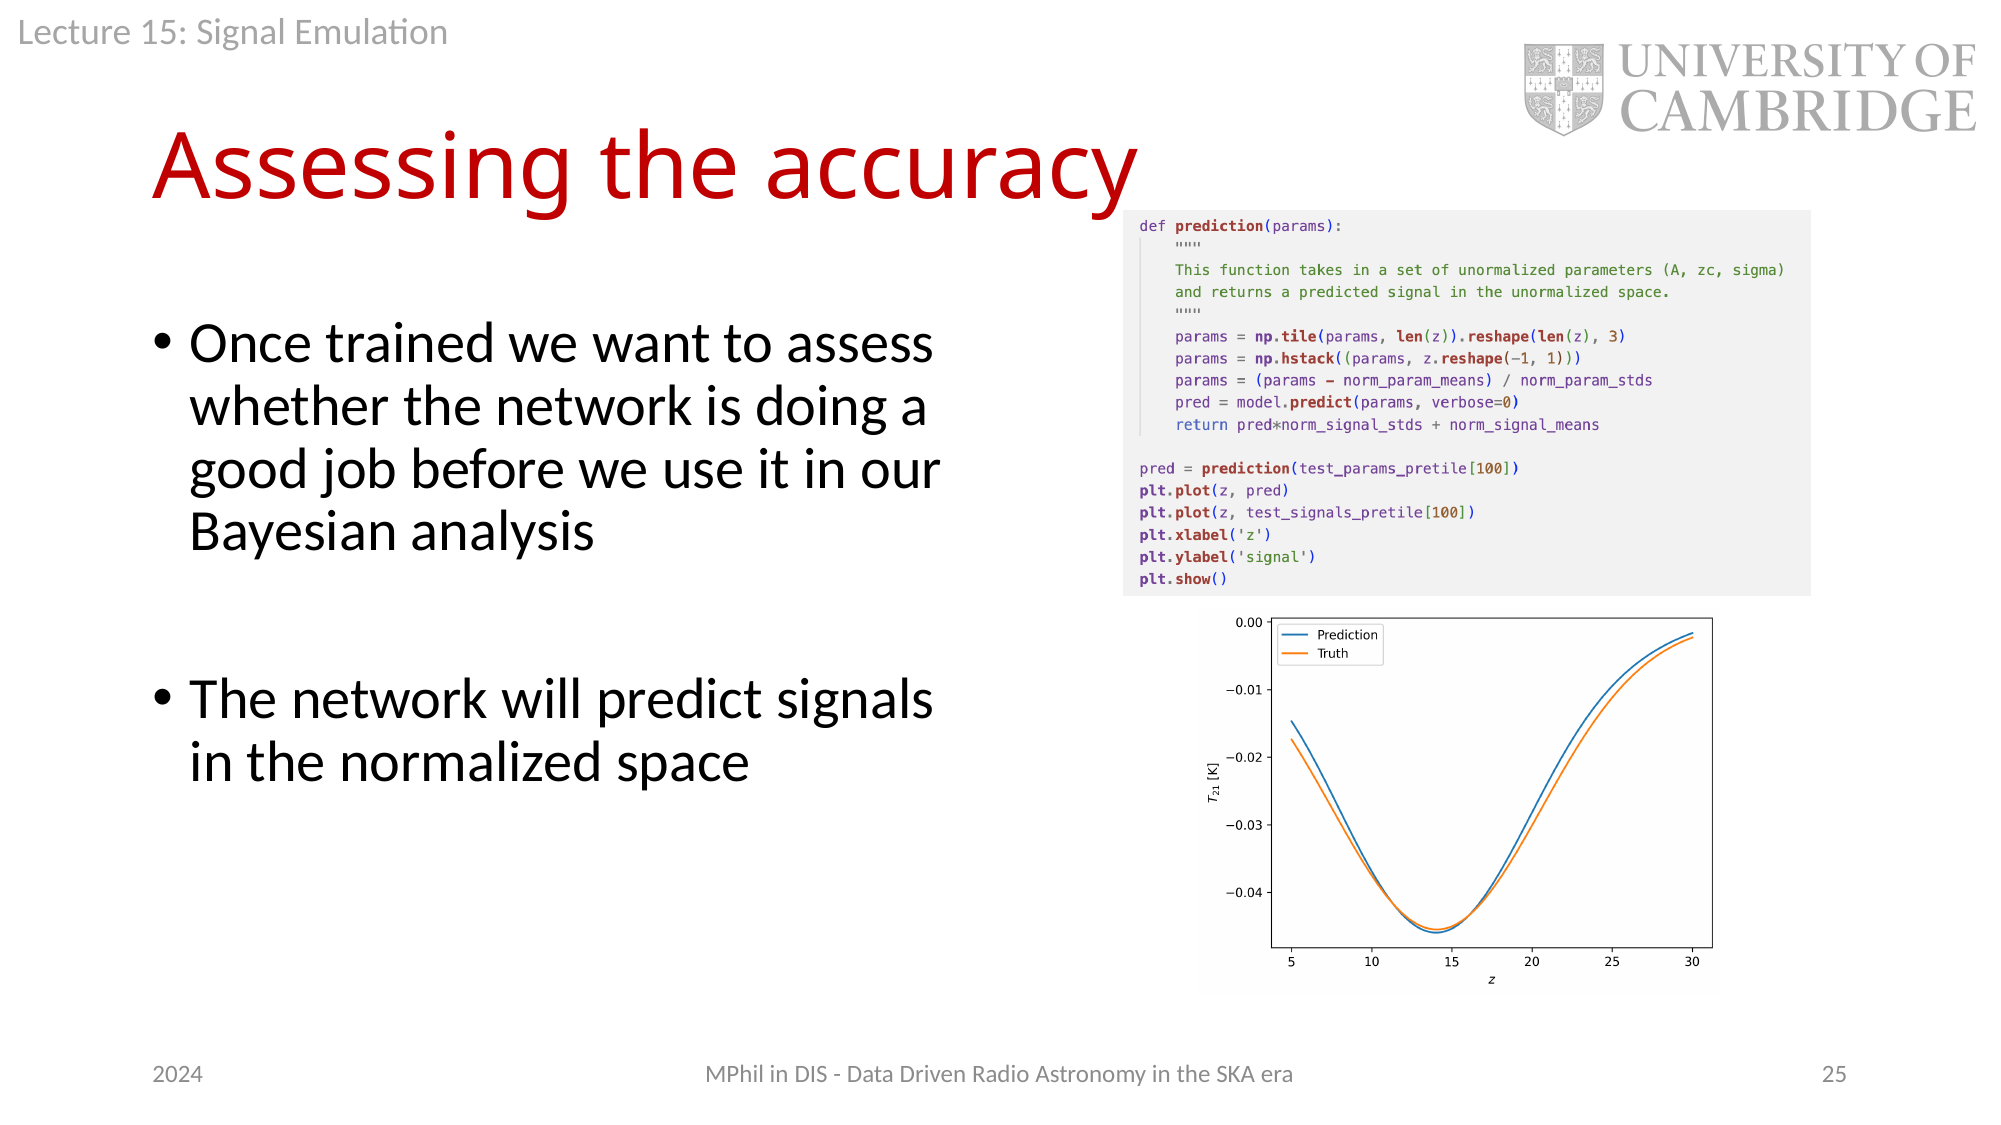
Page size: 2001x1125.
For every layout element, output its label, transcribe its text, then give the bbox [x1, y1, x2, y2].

title Assessing the accuracy [137, 59, 1863, 278]
picture [1198, 608, 1721, 995]
list Once trained we want to assess whether the network is doing a good job before we use it in our Bayesian analysis The network will predict signals in the normalized space [137, 304, 1000, 1008]
picture [1123, 210, 1811, 596]
slide_number 25 [1412, 1042, 1863, 1103]
footer MPhil in DIS - Data Driven Radio Astronomy in the SKA era [662, 1042, 1338, 1103]
slide_number 2024 [137, 1042, 588, 1103]
